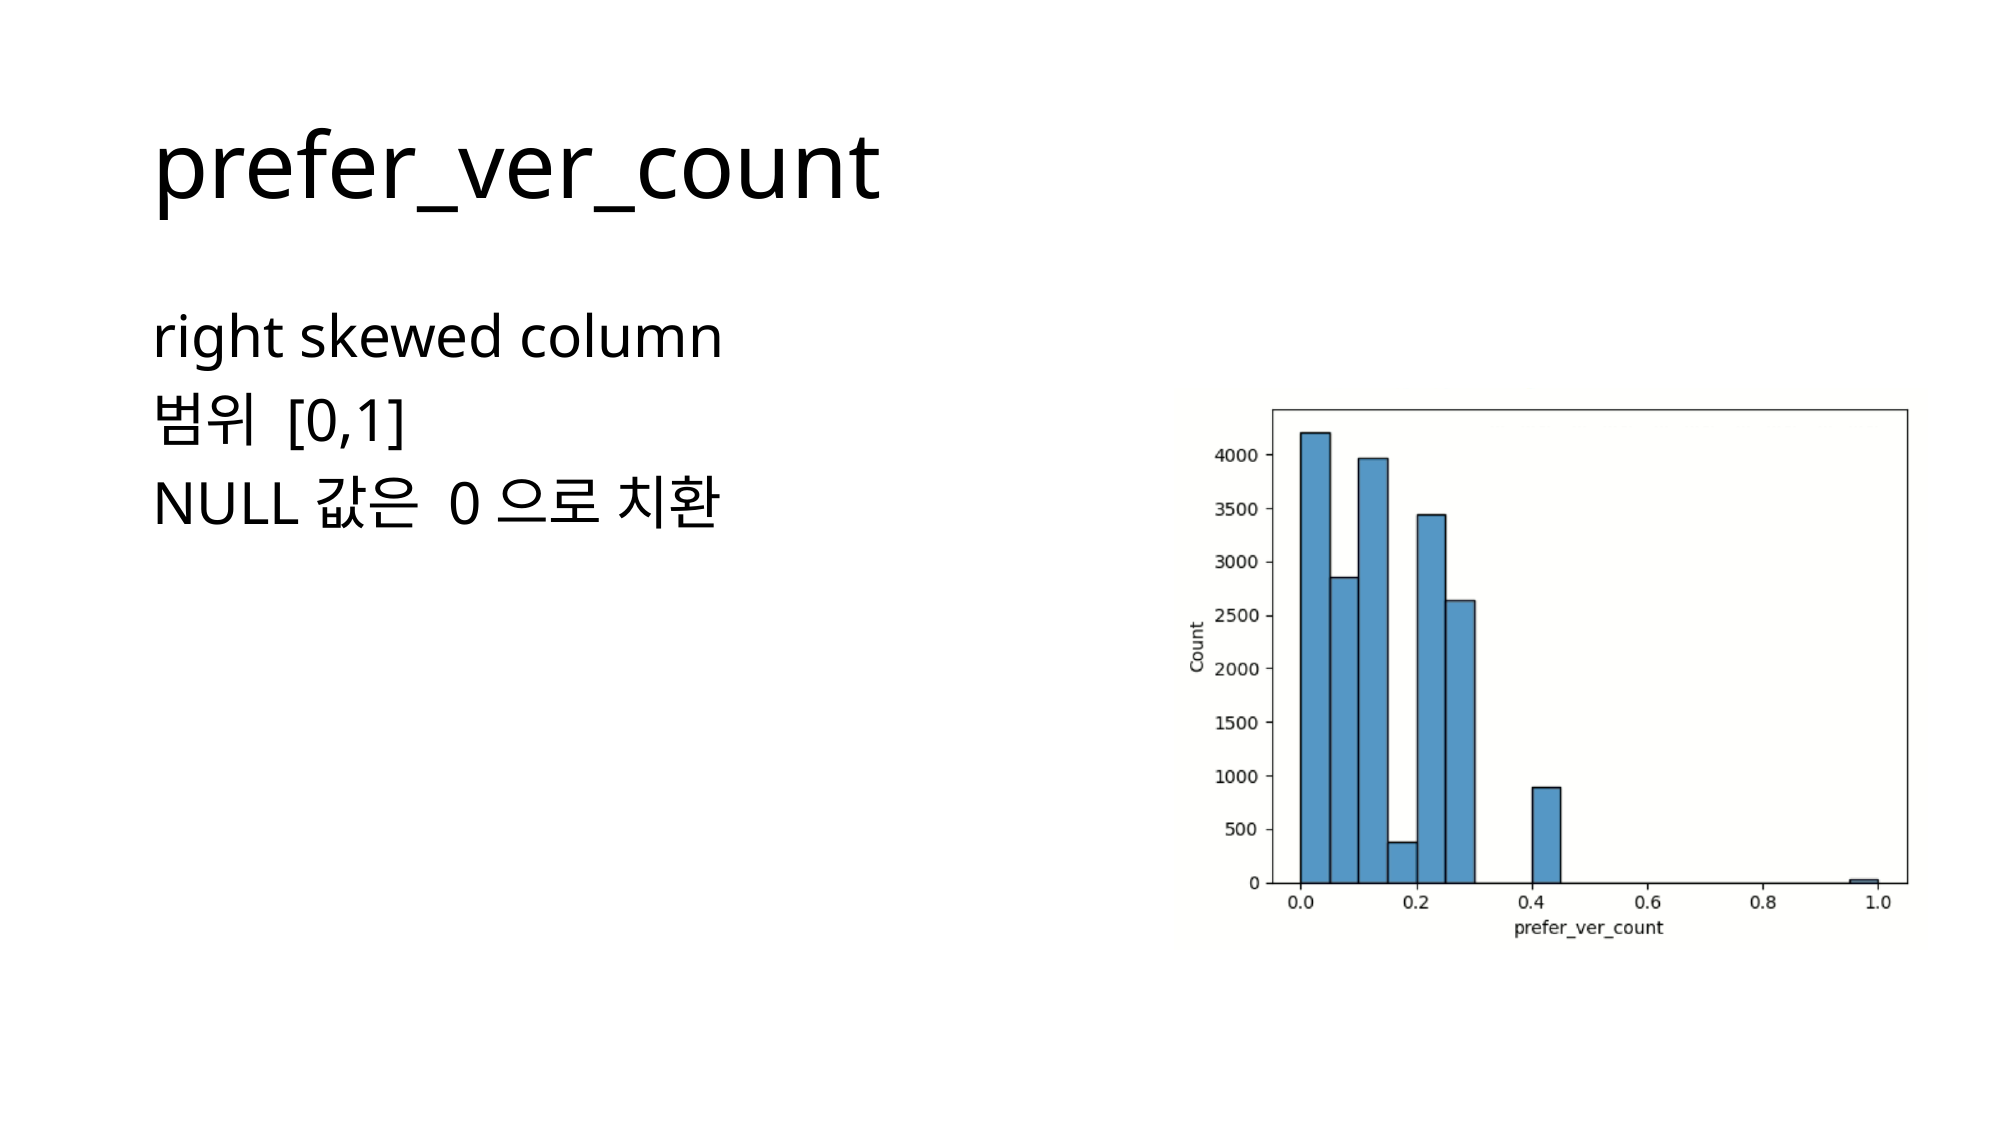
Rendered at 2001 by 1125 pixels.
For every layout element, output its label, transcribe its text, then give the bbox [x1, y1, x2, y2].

list right skewed column 범위 [0,1] NULL값은 0으로 치환 [137, 299, 1863, 1014]
picture [1174, 387, 1929, 951]
title prefer_ver_count [137, 59, 1863, 278]
